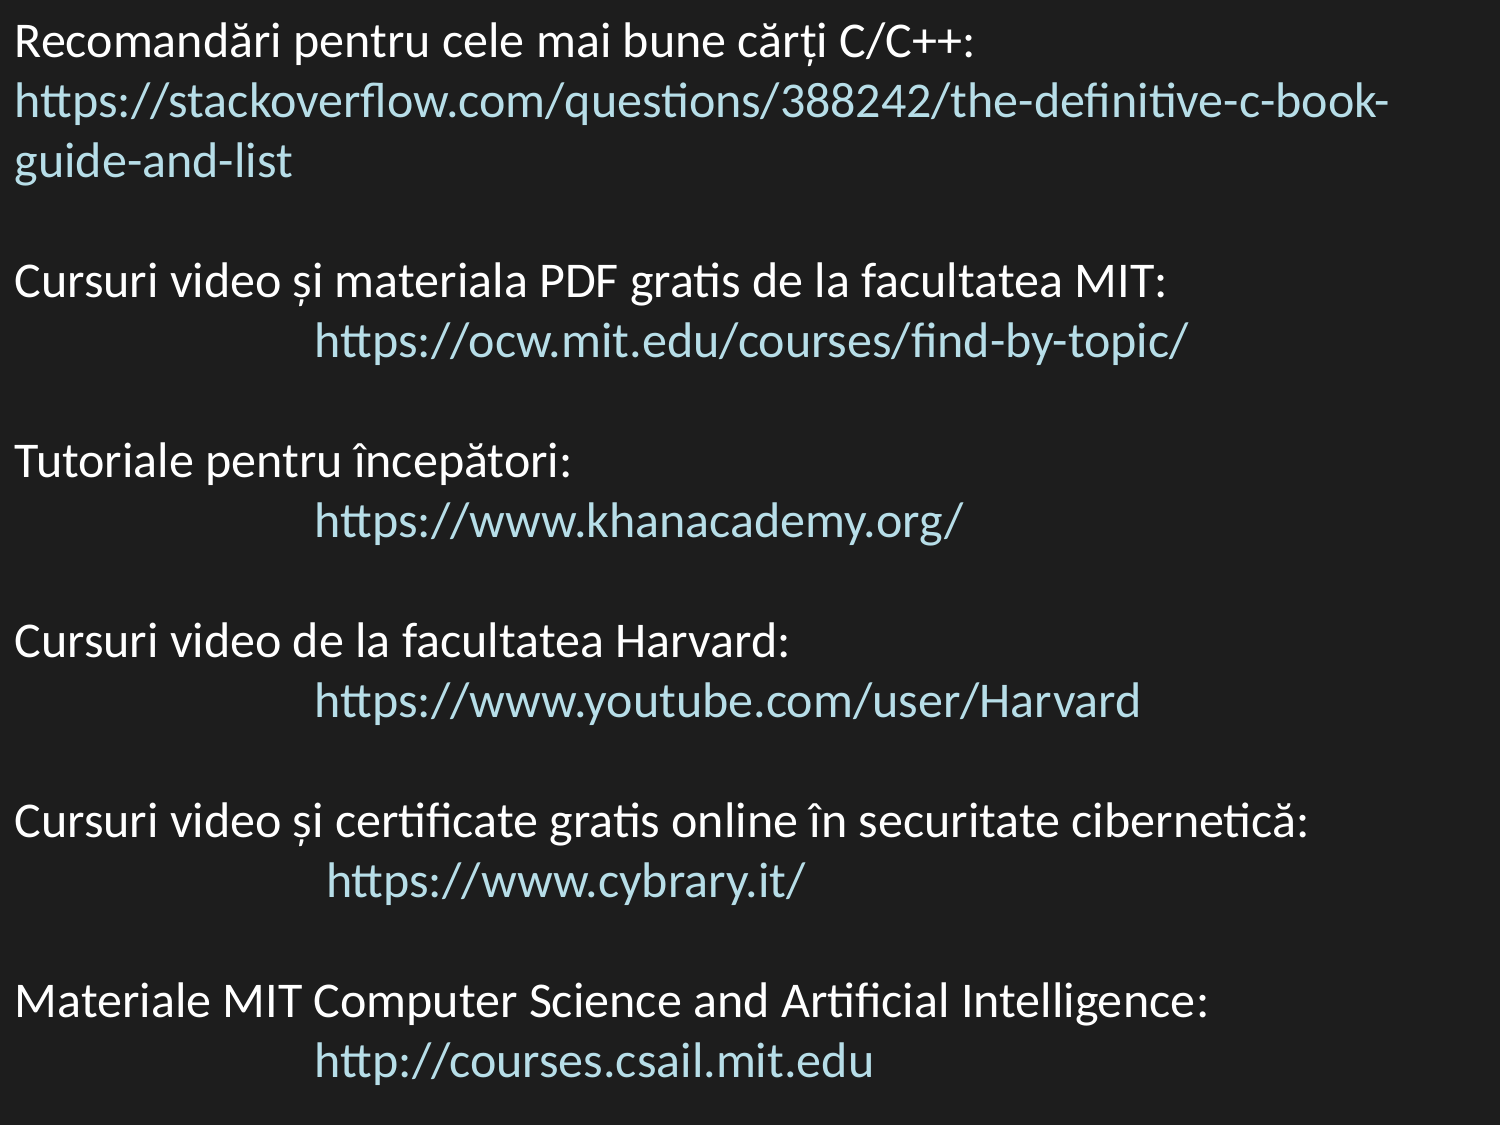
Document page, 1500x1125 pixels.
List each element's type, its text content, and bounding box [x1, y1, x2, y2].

text_box Recomandări pentru cele mai bune cărți C/C++: https://stackoverflow.com/questions/388242/the-definitive-c-book-guide-and-list Cursuri video și materiala PDF gratis de la facultatea MIT: https://ocw.mit.edu/courses/find-by-topic/ Tutoriale pentru începători: https://www.khanacademy.org/ Cursuri video de la facultatea Harvard: https://www.youtube.com/user/Harvard Cursuri video și certificate gratis online în securitate cibernetică: https://www.cybrary.it/ Materiale MIT Computer Science and Artificial Intelligence: http://courses.csail.mit.edu [0, 0, 1500, 1095]
